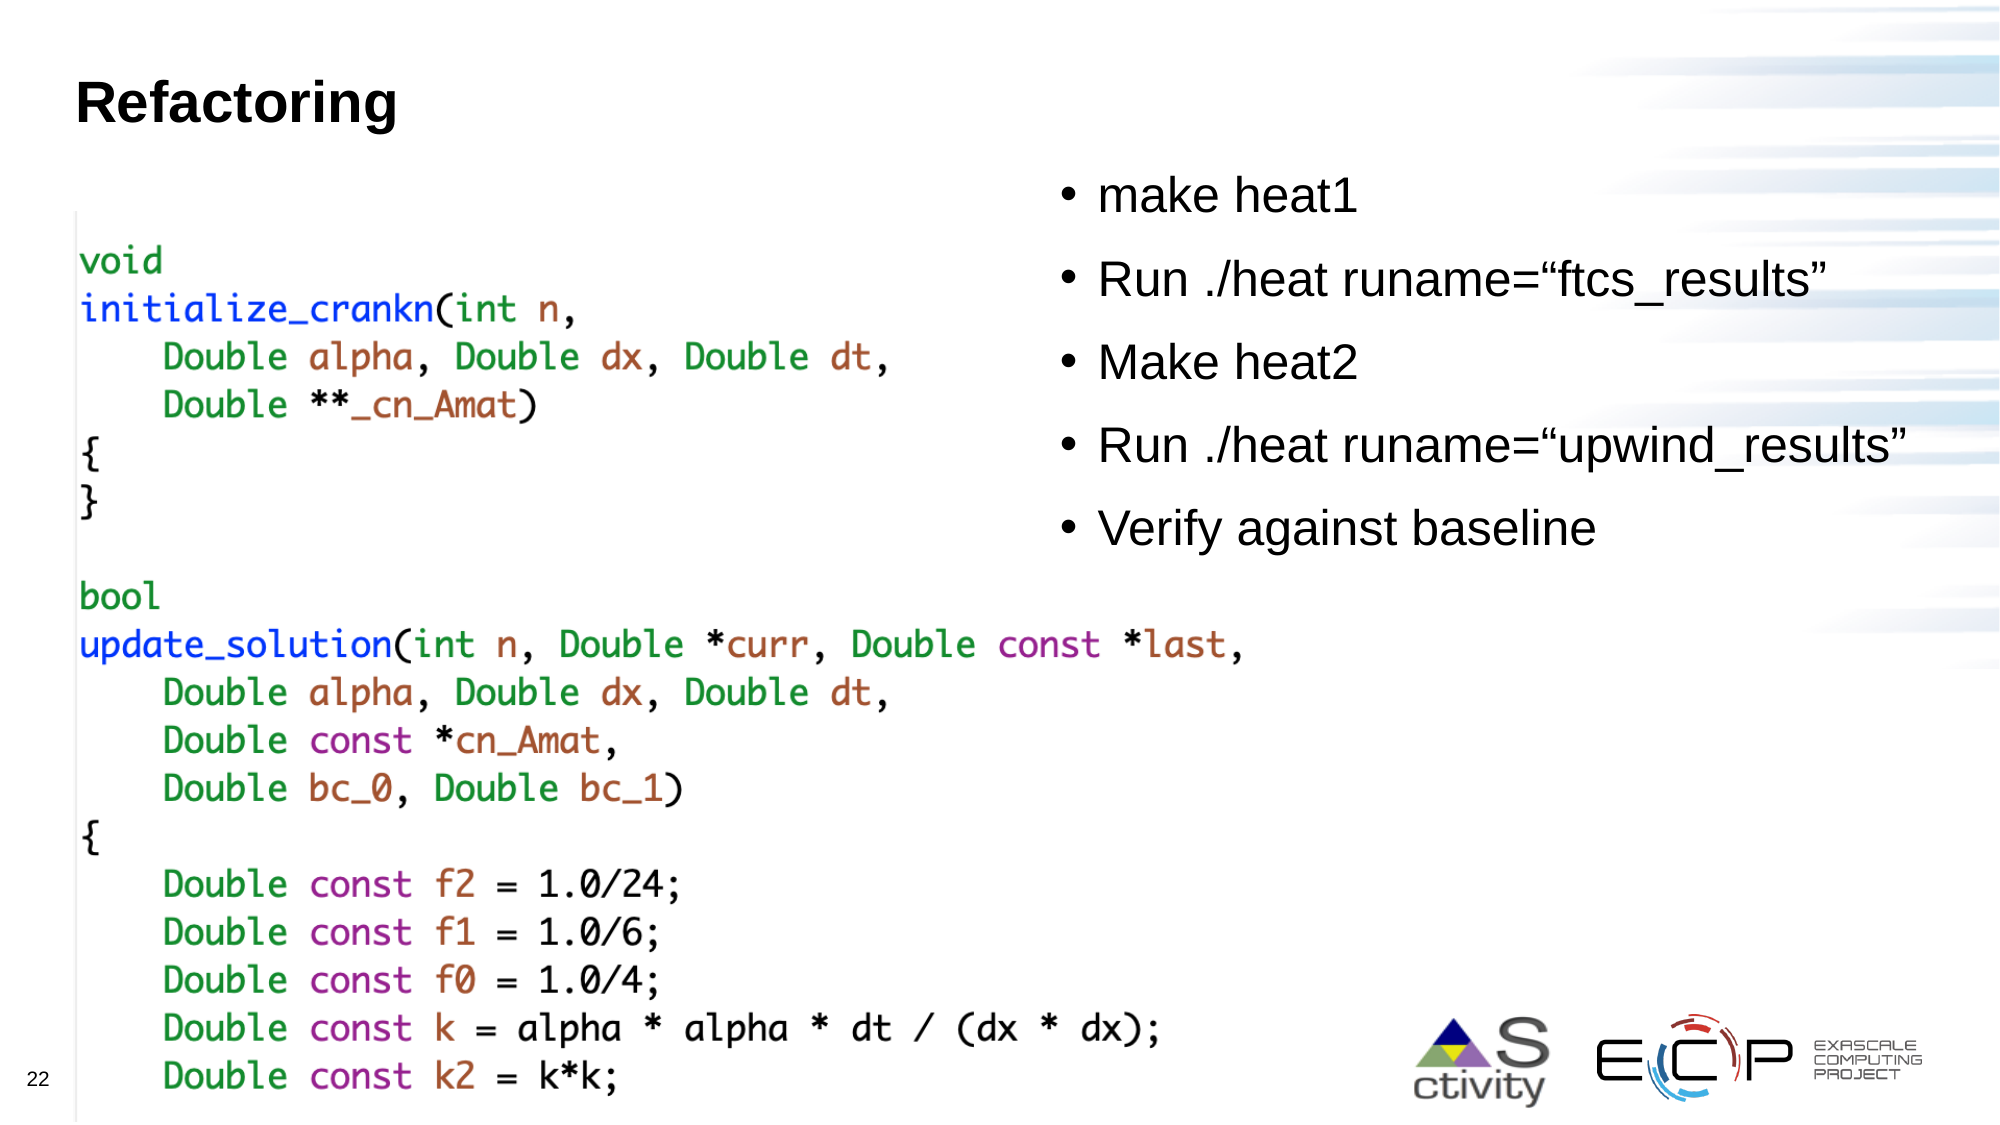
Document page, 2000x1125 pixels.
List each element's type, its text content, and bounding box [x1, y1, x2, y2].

text_box make heat1 Run ./heat runame=“ftcs_results” Make heat2 Run ./heat runame=“upwind_results” Verify against baseline [1044, 162, 2000, 667]
picture [73, 211, 1560, 1123]
picture [1531, 0, 2000, 162]
title Refactoring [59, 67, 1926, 218]
picture [1597, 1014, 1922, 1102]
